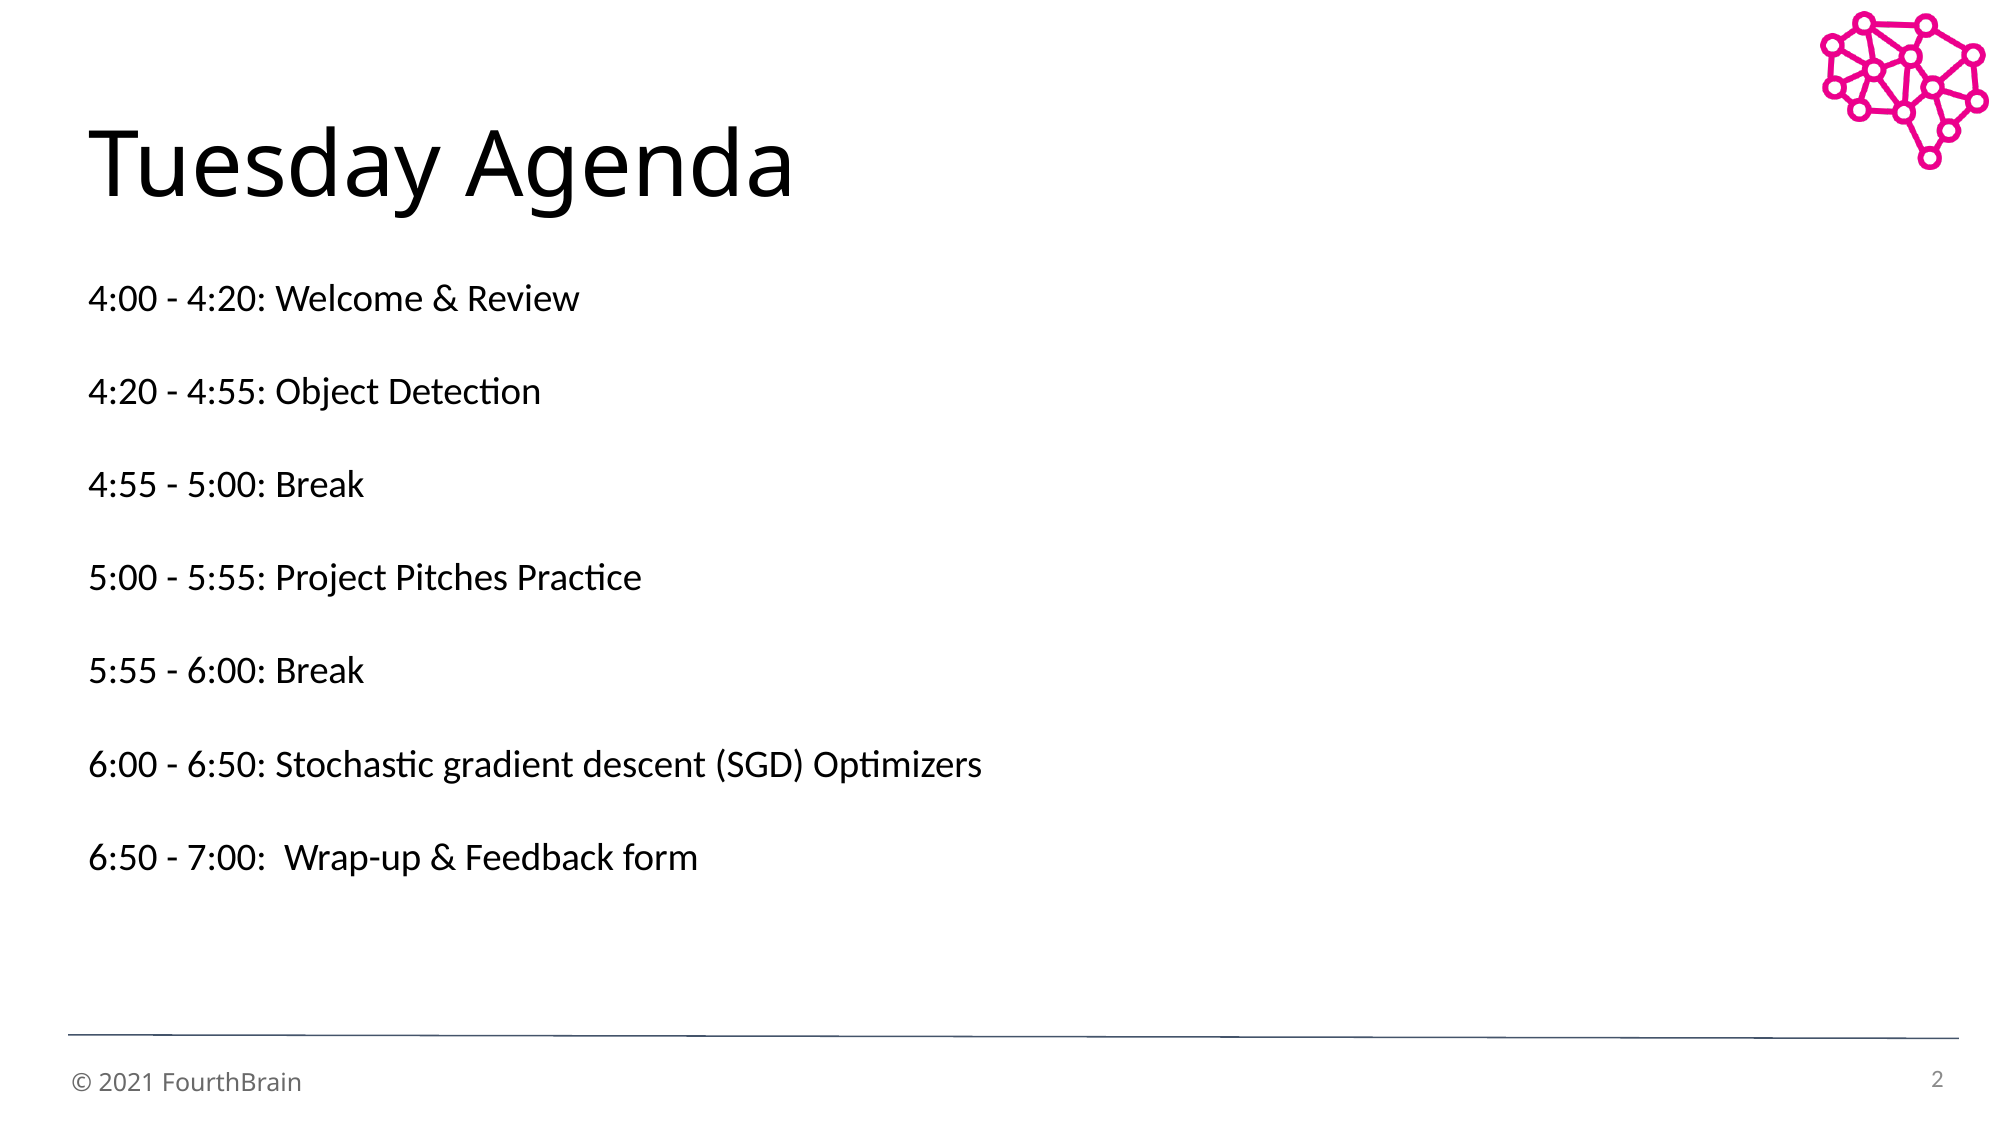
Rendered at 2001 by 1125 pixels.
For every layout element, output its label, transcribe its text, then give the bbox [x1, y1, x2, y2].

list 4:00 - 4:20: Welcome & Review 4:20 - 4:55: Object Detection 4:55 - 5:00: Break 5:00 - 5:55: Project Pitches Practice 5:55 - 6:00: Break 6:00 - 6:50: Stochastic gradient descent (SGD) Optimizers 6:50 - 7:00: Wrap-up & Feedback form [68, 222, 1932, 970]
title Tuesday Agenda [68, 97, 1932, 222]
slide_number 2 [1838, 1034, 1959, 1121]
picture [1820, 11, 1989, 170]
